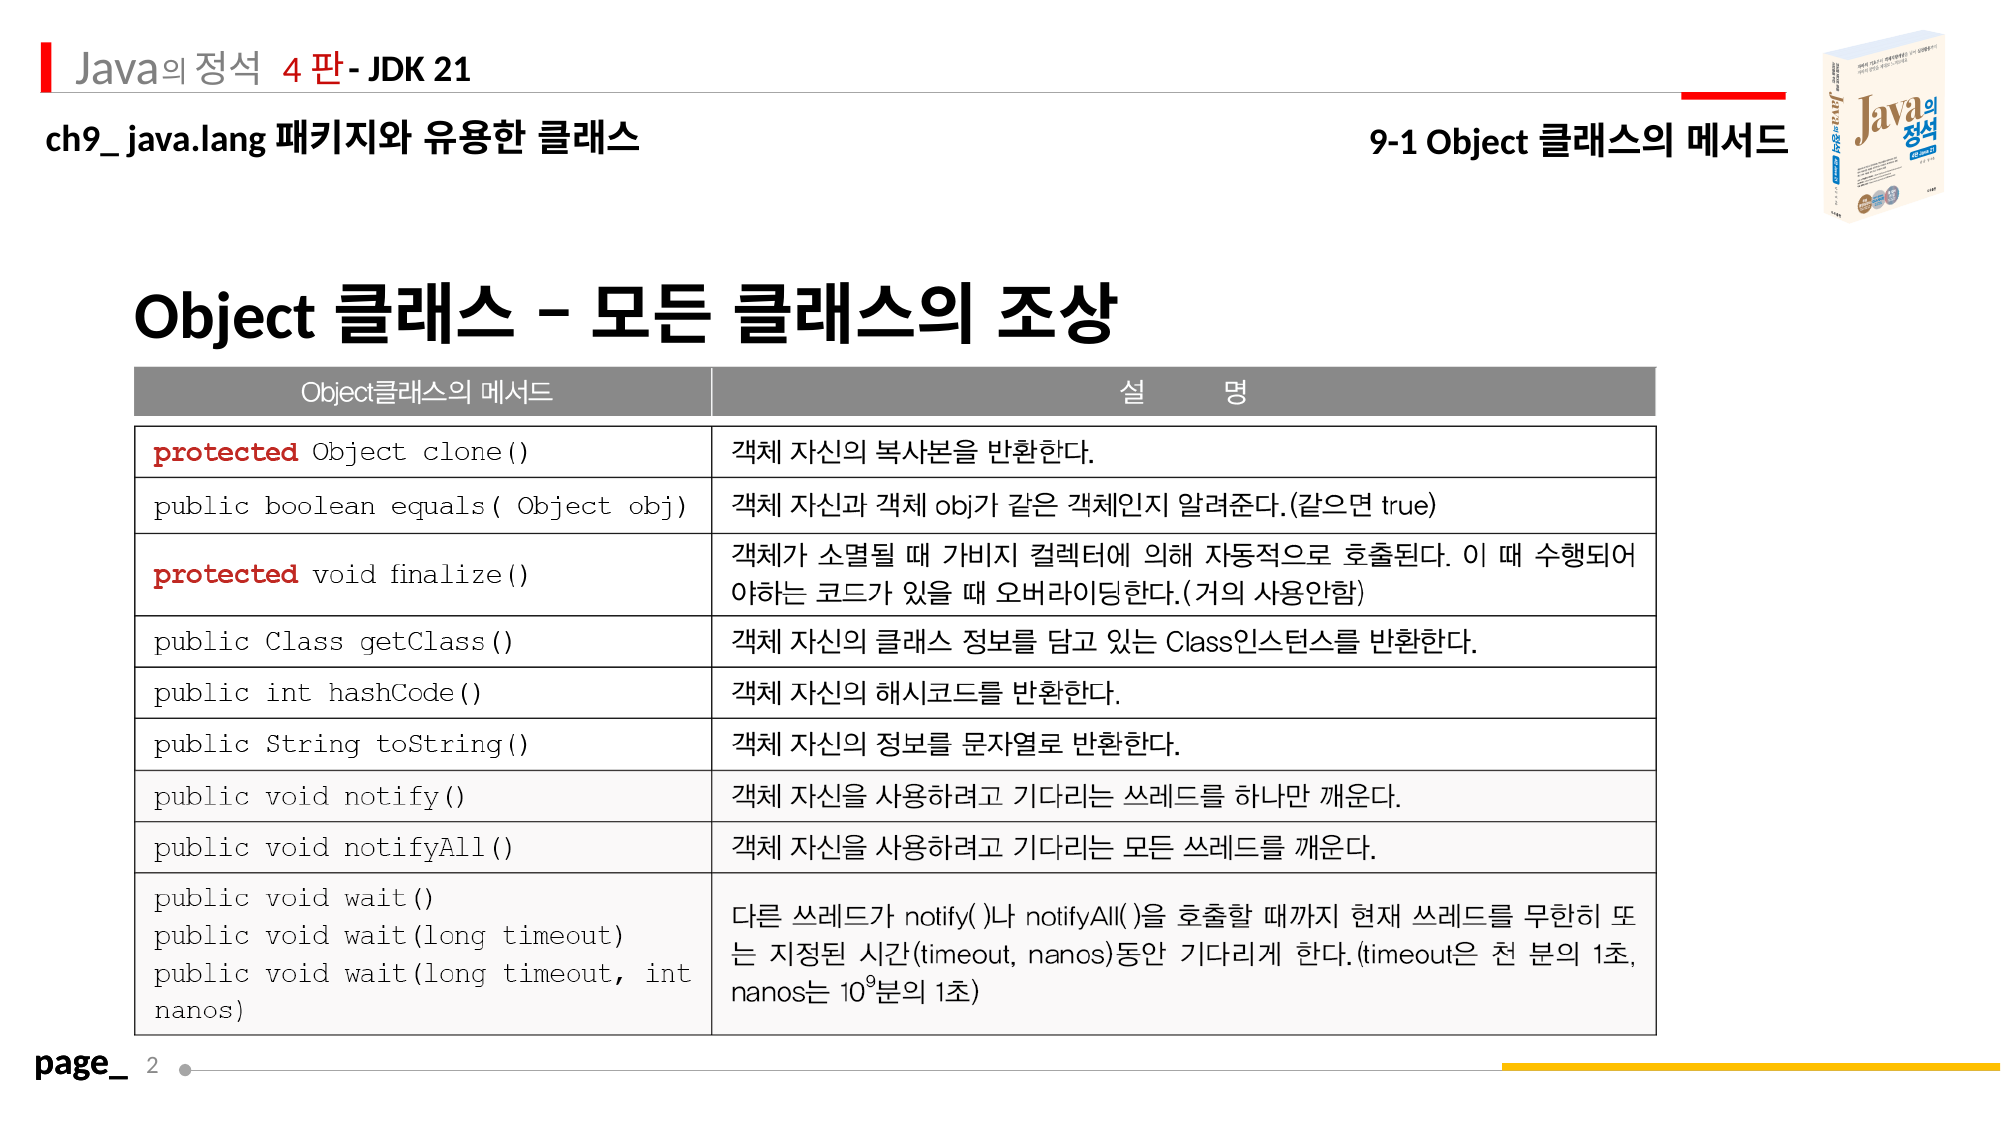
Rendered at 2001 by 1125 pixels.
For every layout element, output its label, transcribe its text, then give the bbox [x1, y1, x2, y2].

picture [119, 354, 1664, 1045]
text_box Object클래스 – 모든 클래스의 조상 [119, 264, 1491, 354]
picture [1819, 26, 1950, 228]
text_box page_ [19, 1030, 145, 1090]
text_box 9-1 Object클래스의 메서드 [1251, 109, 1805, 169]
slide_number 2 [106, 1045, 174, 1094]
